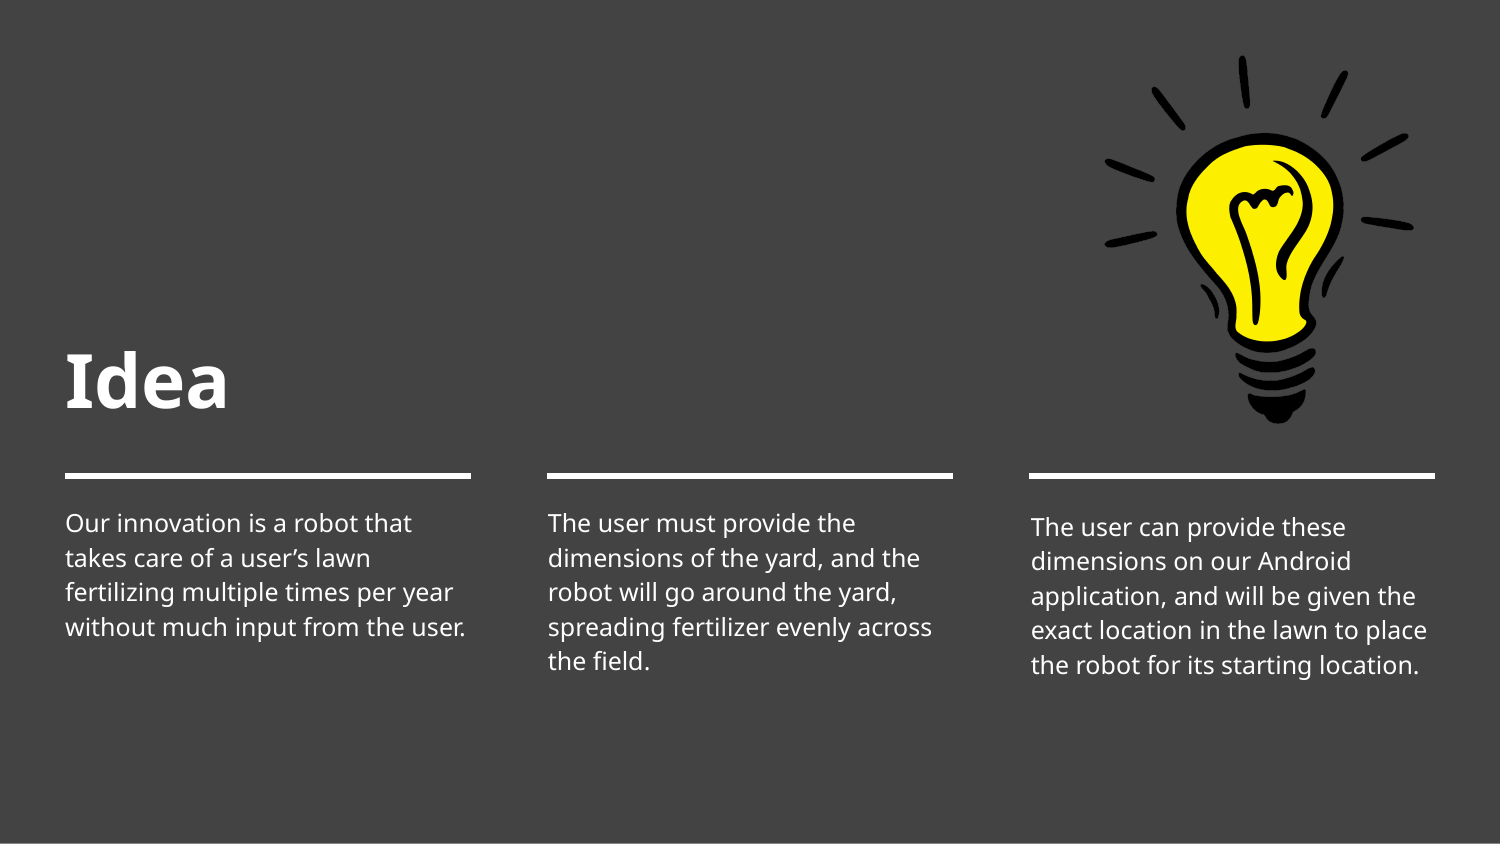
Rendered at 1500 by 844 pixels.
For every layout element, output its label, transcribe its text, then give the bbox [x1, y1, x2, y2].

picture [1097, 48, 1420, 430]
title Idea [50, 78, 967, 439]
list The user must provide the dimensions of the yard, and the robot will go around the yard, spreading fertilizer evenly across the field. [532, 488, 967, 750]
list The user can provide these dimensions on our Android application, and will be given the exact location in the lawn to place the robot for its starting location. [1015, 491, 1450, 754]
list Our innovation is a robot that takes care of a user’s lawn fertilizing multiple times per year without much input from the user. [50, 488, 485, 750]
